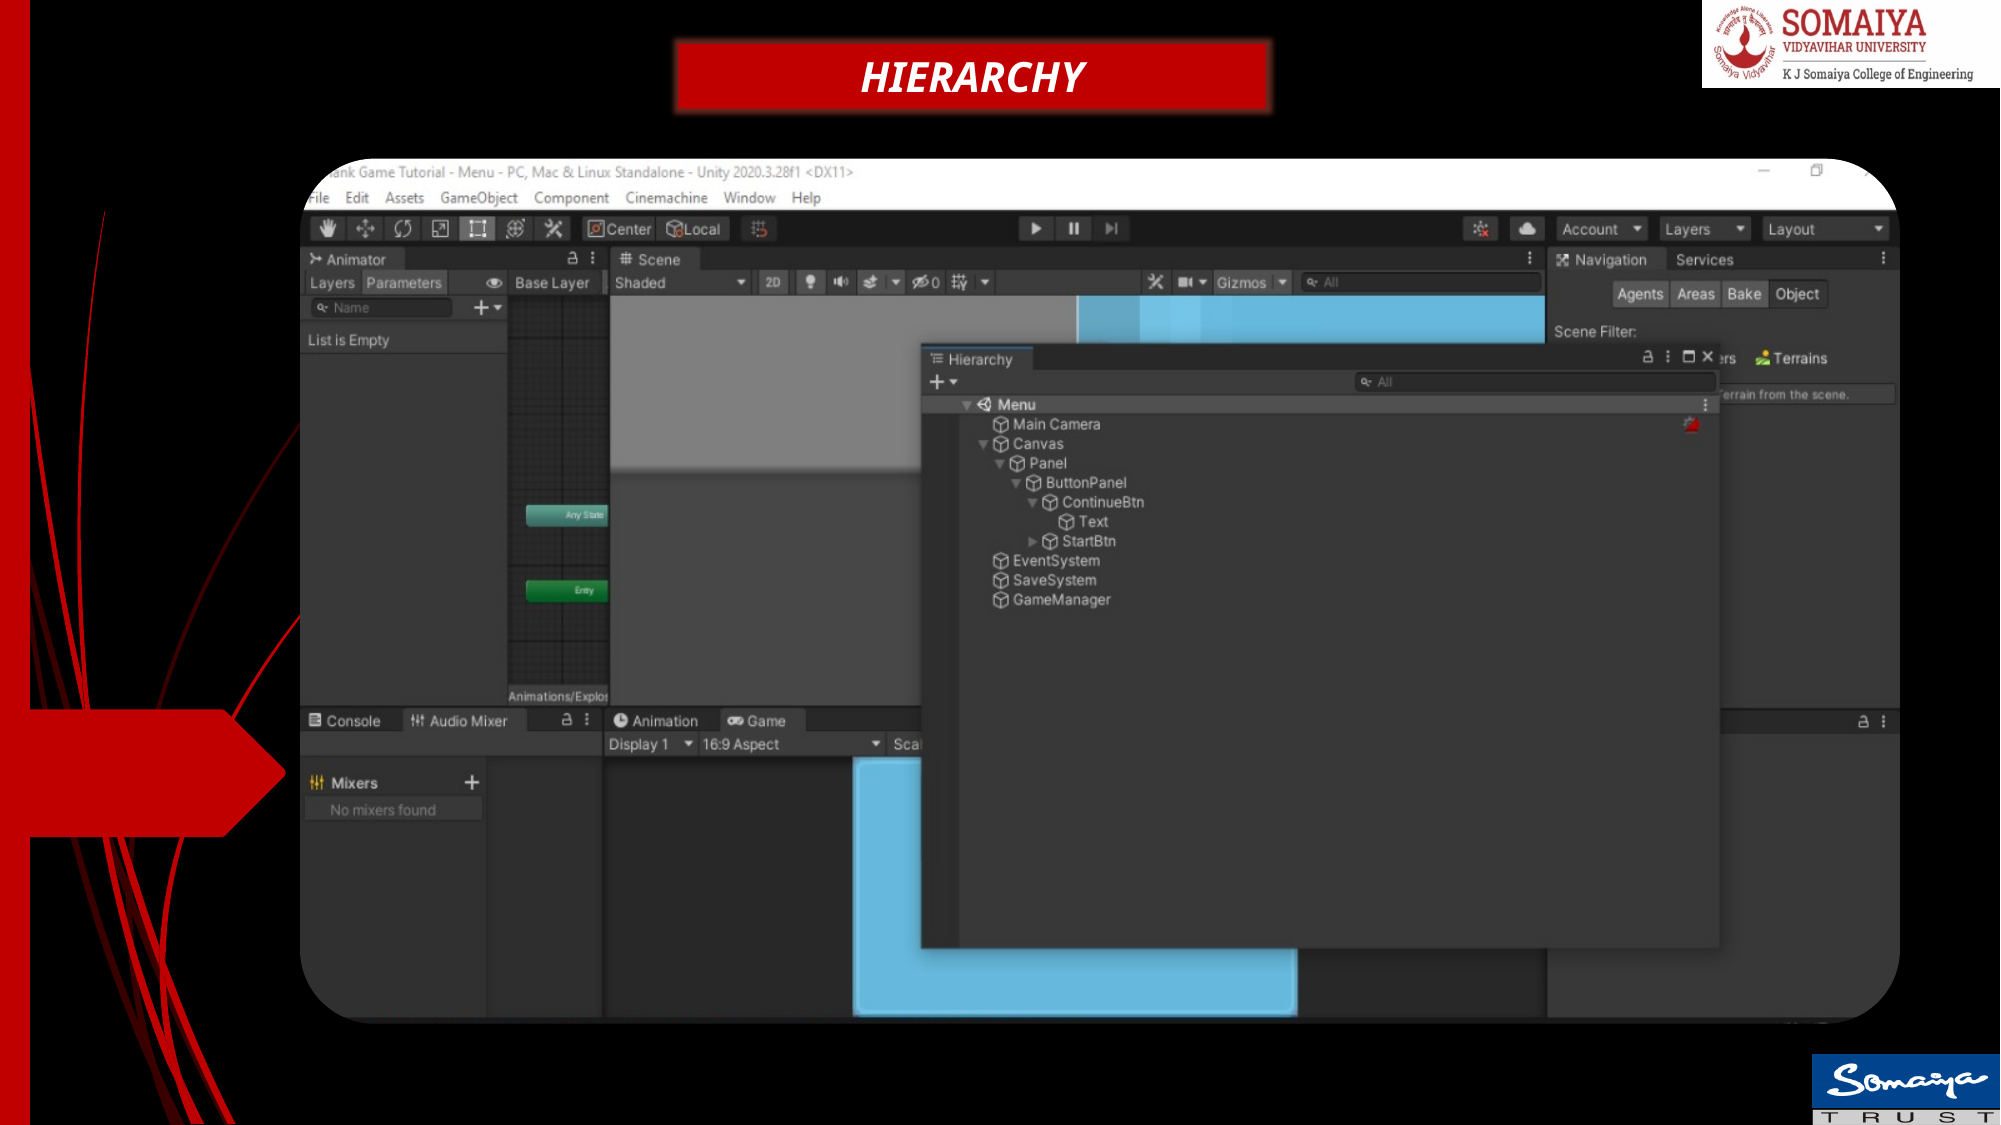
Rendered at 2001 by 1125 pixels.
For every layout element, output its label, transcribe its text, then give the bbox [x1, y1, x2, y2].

picture [299, 158, 1901, 1024]
picture [1702, 0, 2000, 88]
text_box HIERARCHY [678, 43, 1266, 109]
picture [1811, 1054, 2000, 1125]
